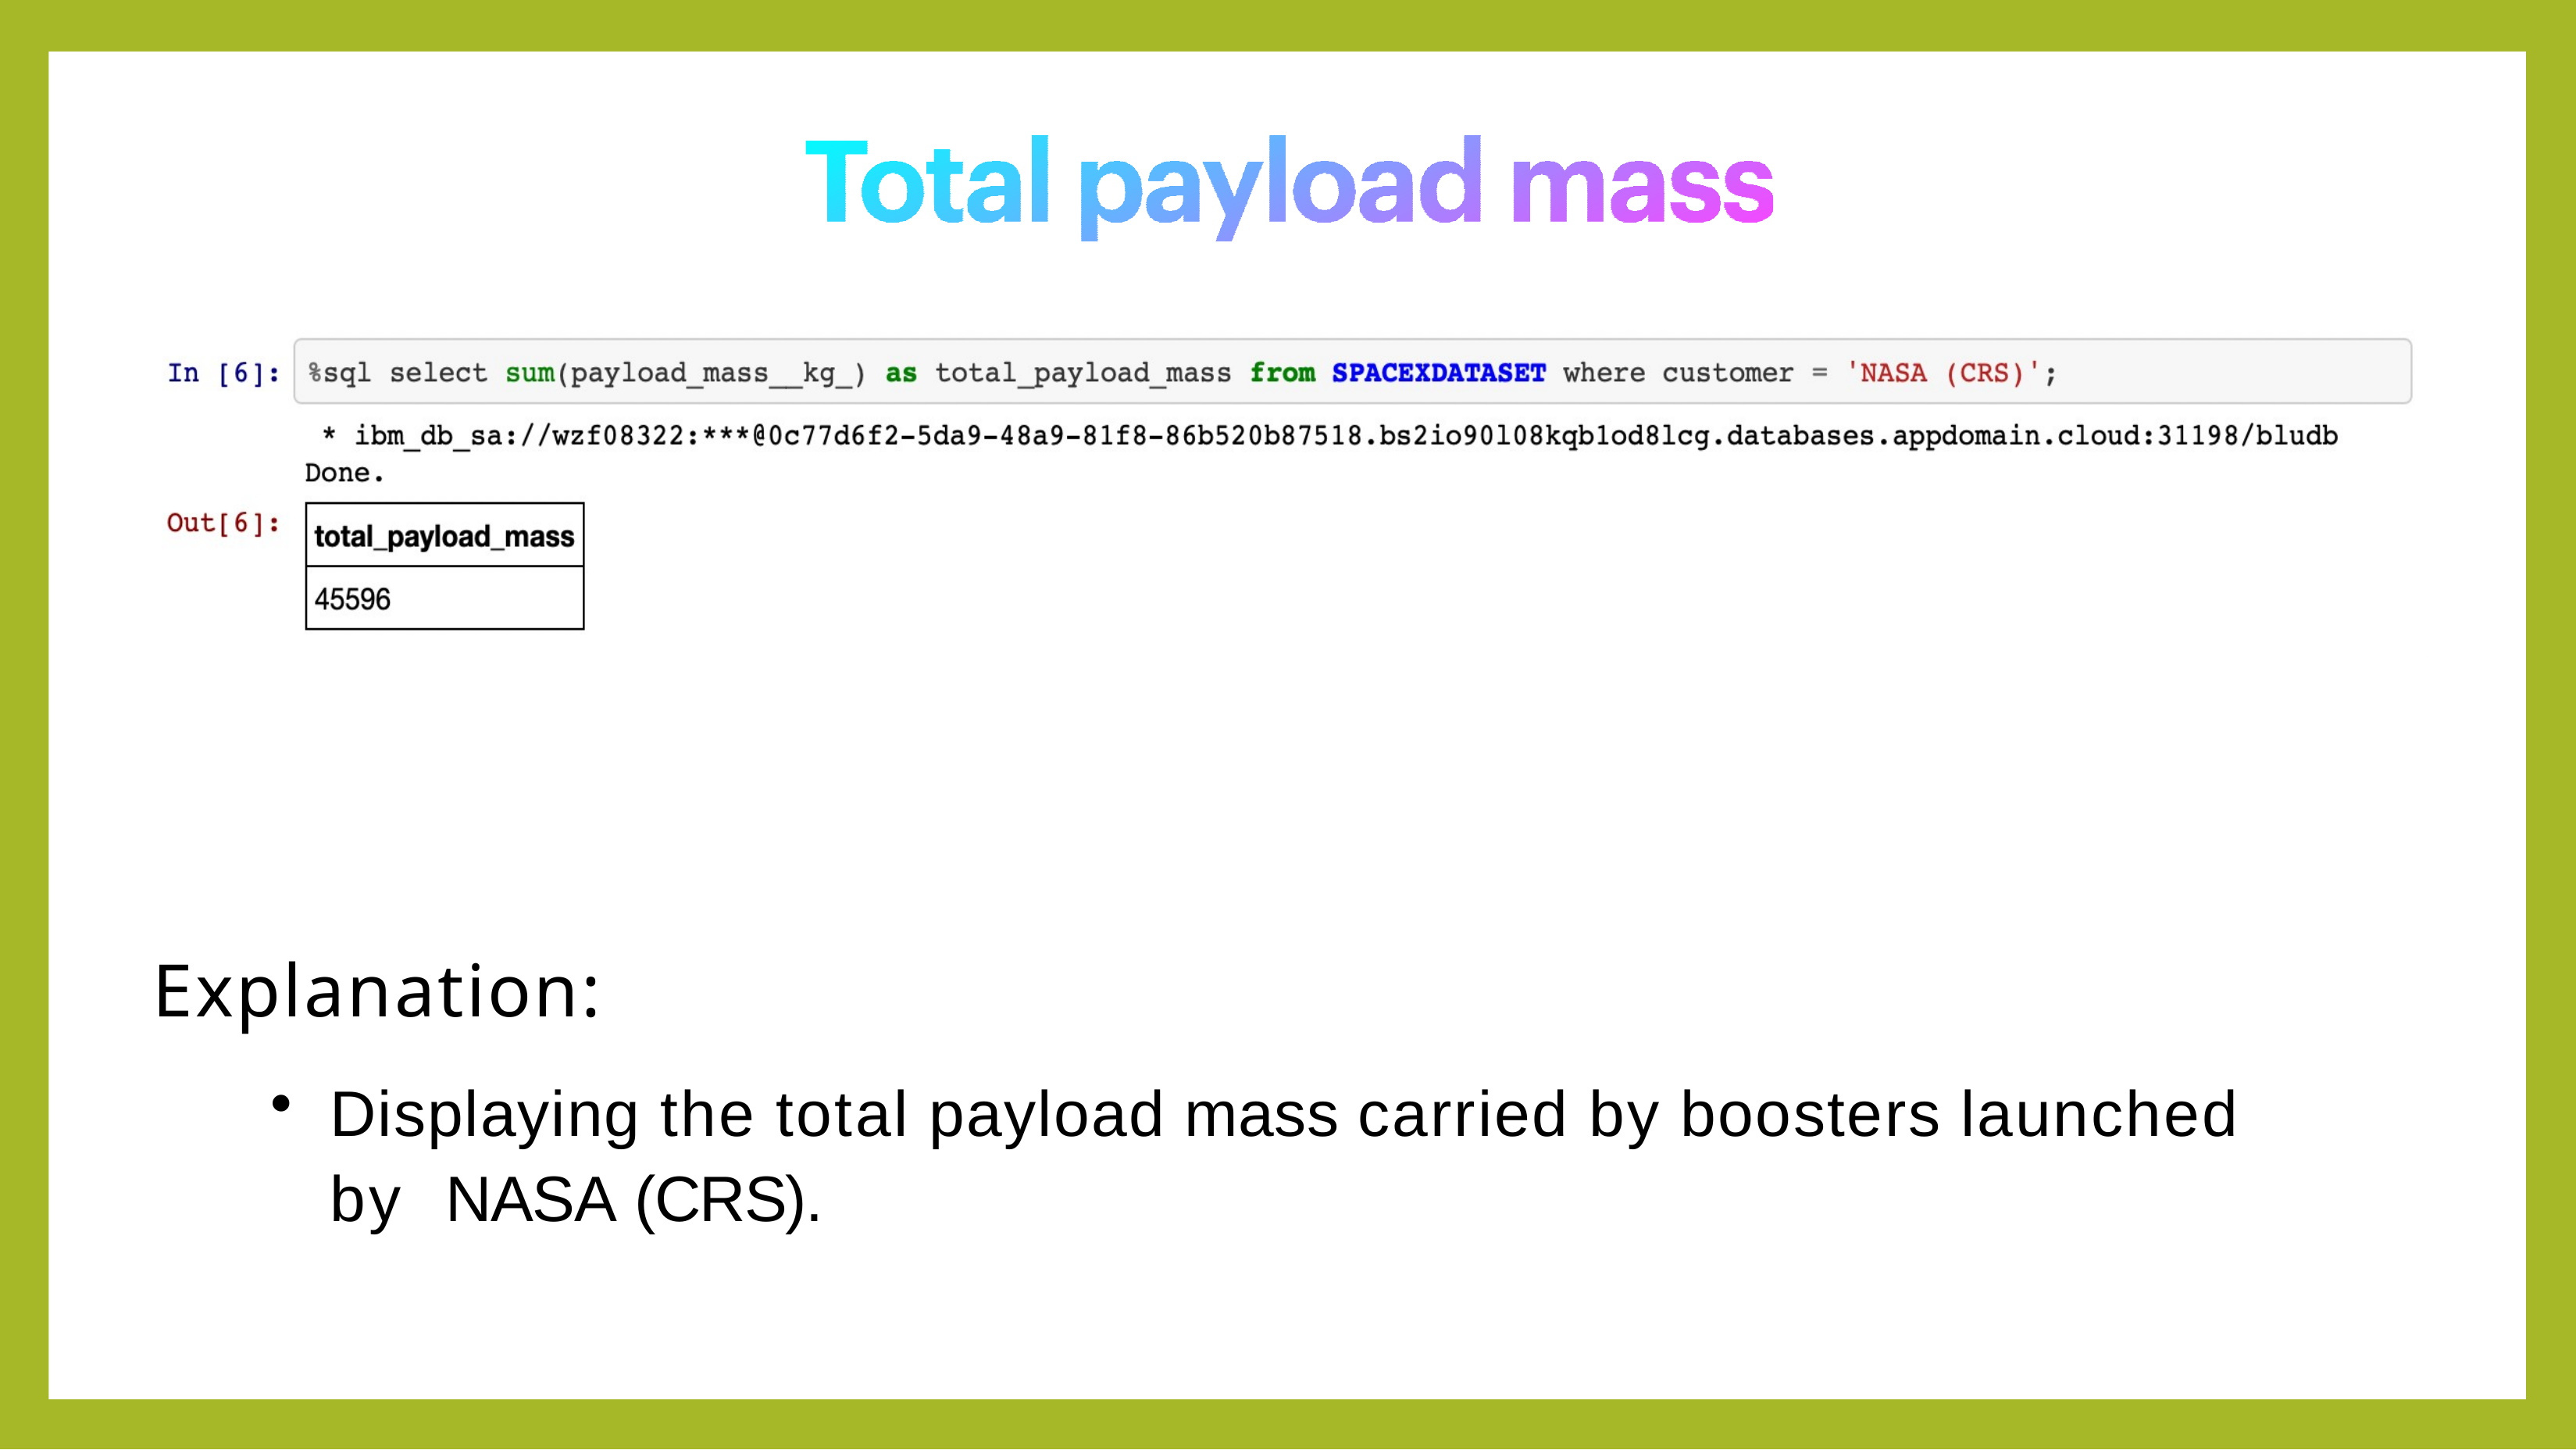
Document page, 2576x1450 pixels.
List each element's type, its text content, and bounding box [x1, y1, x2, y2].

text_box Explanation: Displaying the total payload mass carried by boosters launched by NASA (CRS). [151, 896, 2331, 1235]
text_box [805, 135, 1774, 241]
text_box [147, 322, 2428, 659]
